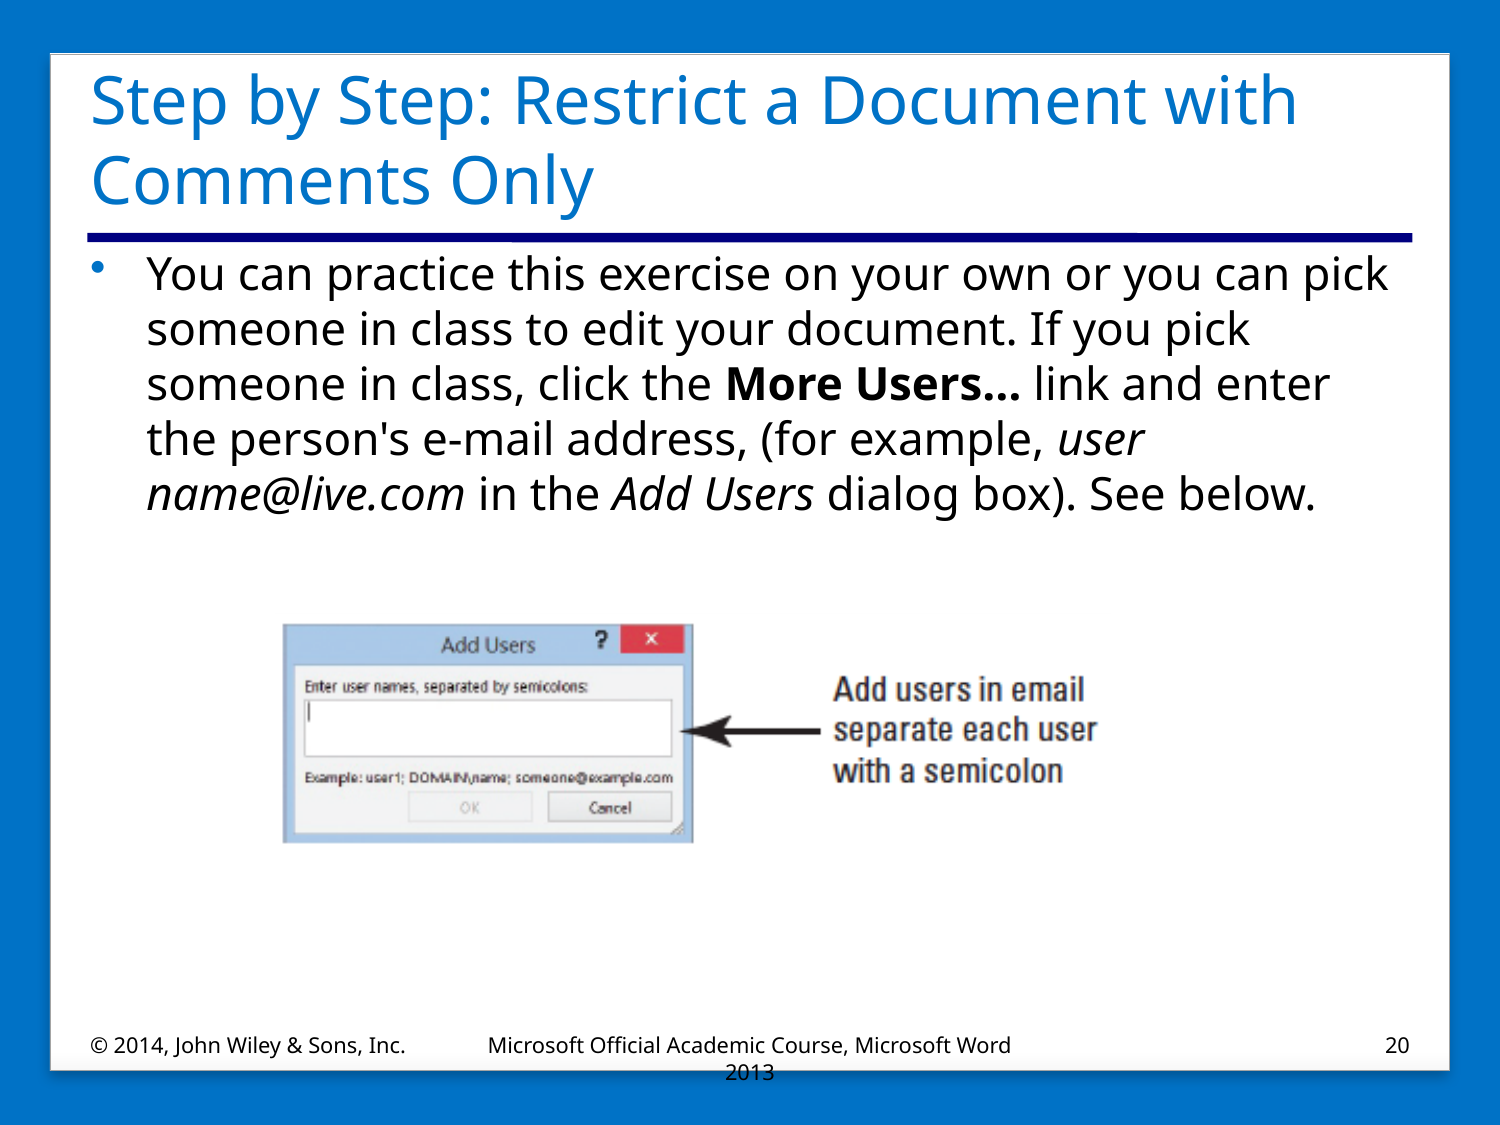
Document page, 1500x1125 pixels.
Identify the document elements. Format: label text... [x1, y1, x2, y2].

title Step by Step: Restrict a Document with Comments Only [74, 74, 1426, 226]
slide_number © 2014, John Wiley & Sons, Inc. [74, 1024, 426, 1103]
slide_number 20 [1074, 1024, 1426, 1103]
list You can practice this exercise on your own or you can pick someone in class to edit your document. If you pick someone in class, click the More Users… link and enter the person's e-mail address, (for example, user name@live.com in the Add Users dialog box). See below. [75, 237, 1425, 1063]
picture [274, 612, 1111, 853]
footer Microsoft Official Academic Course, Microsoft Word 2013 [449, 1024, 1051, 1103]
